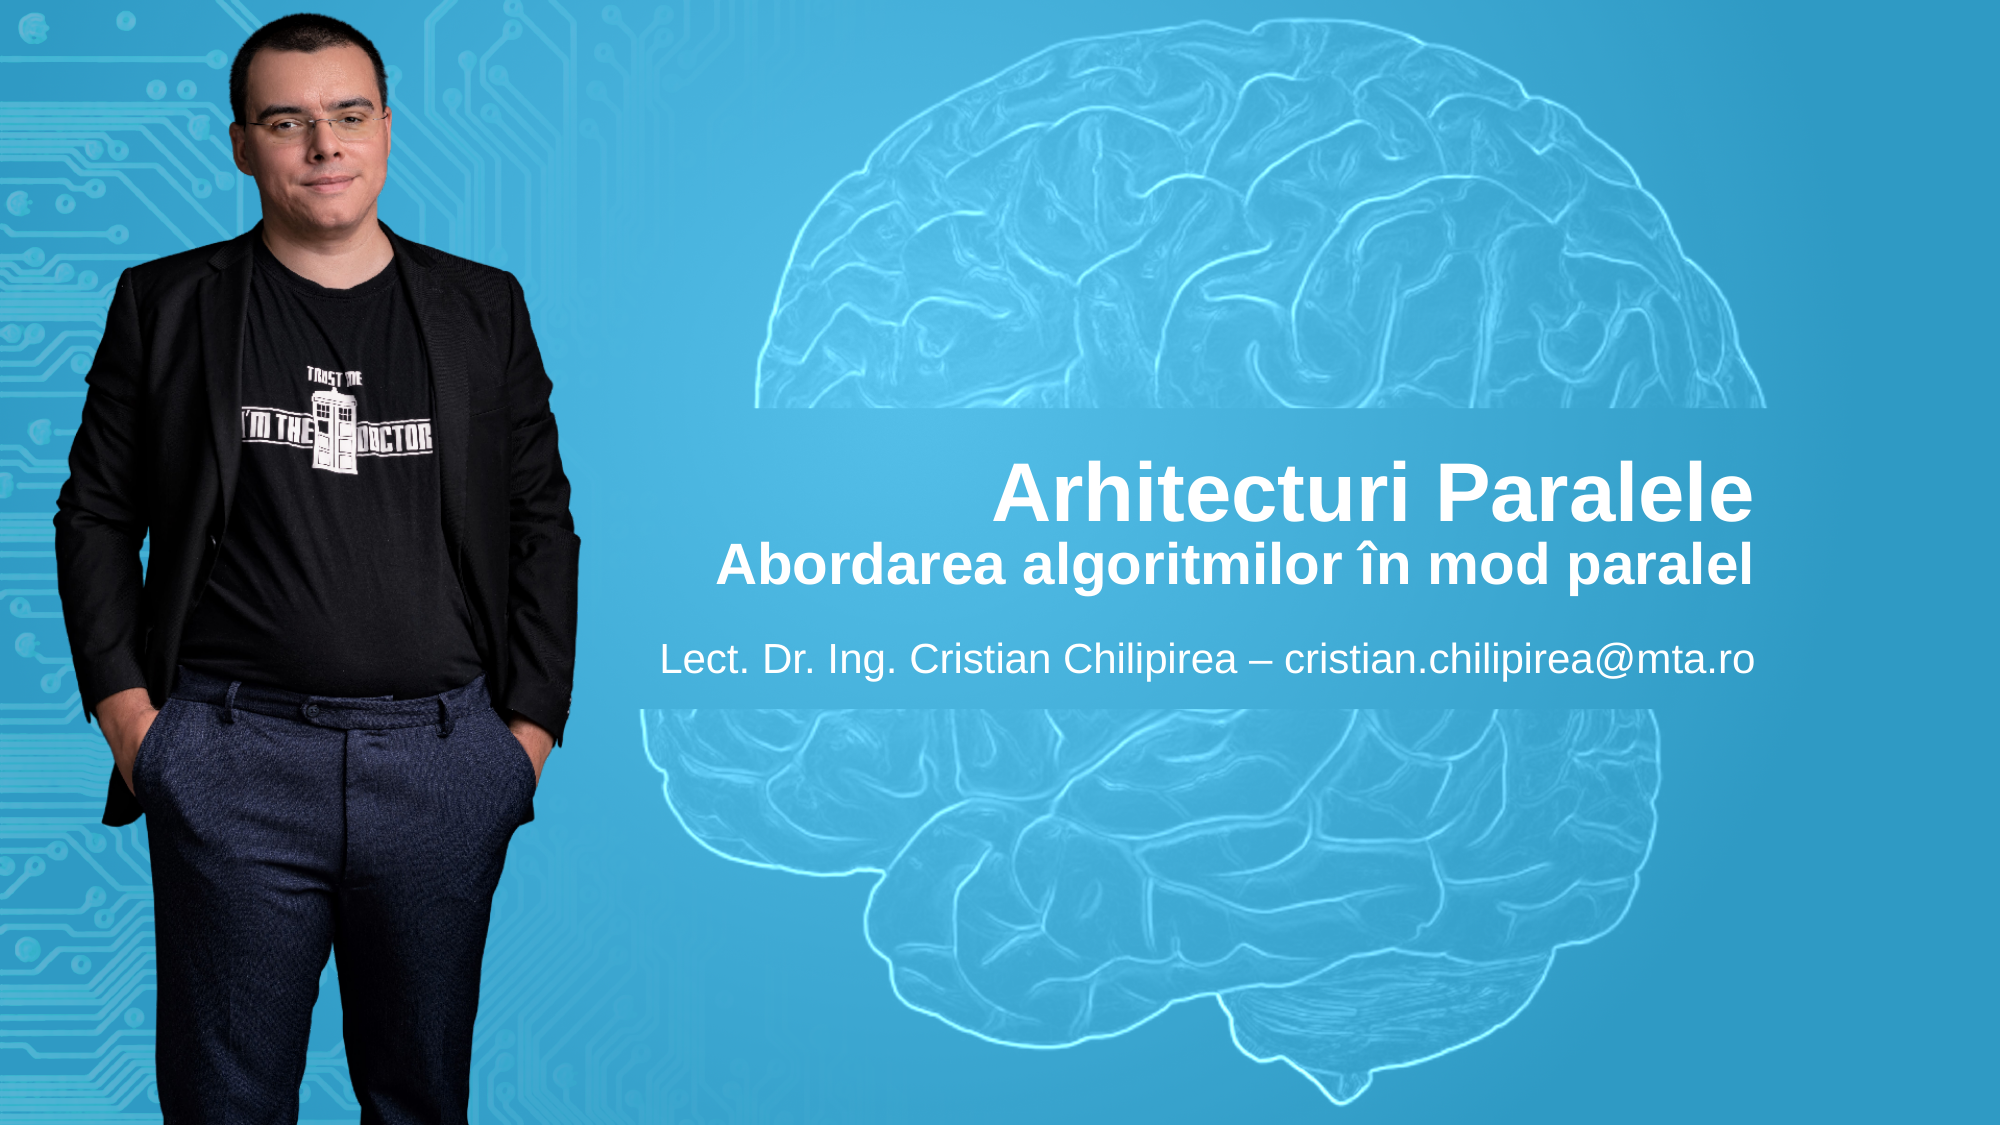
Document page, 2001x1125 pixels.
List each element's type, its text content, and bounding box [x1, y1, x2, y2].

title Arhitecturi Paralele Abordarea algoritmilor în mod paralel [485, 353, 1771, 604]
picture [0, 0, 2000, 1125]
subtitle Lect. Dr. Ing. Cristian Chilipirea – cristian.chilipirea@mta.ro [638, 632, 1771, 693]
